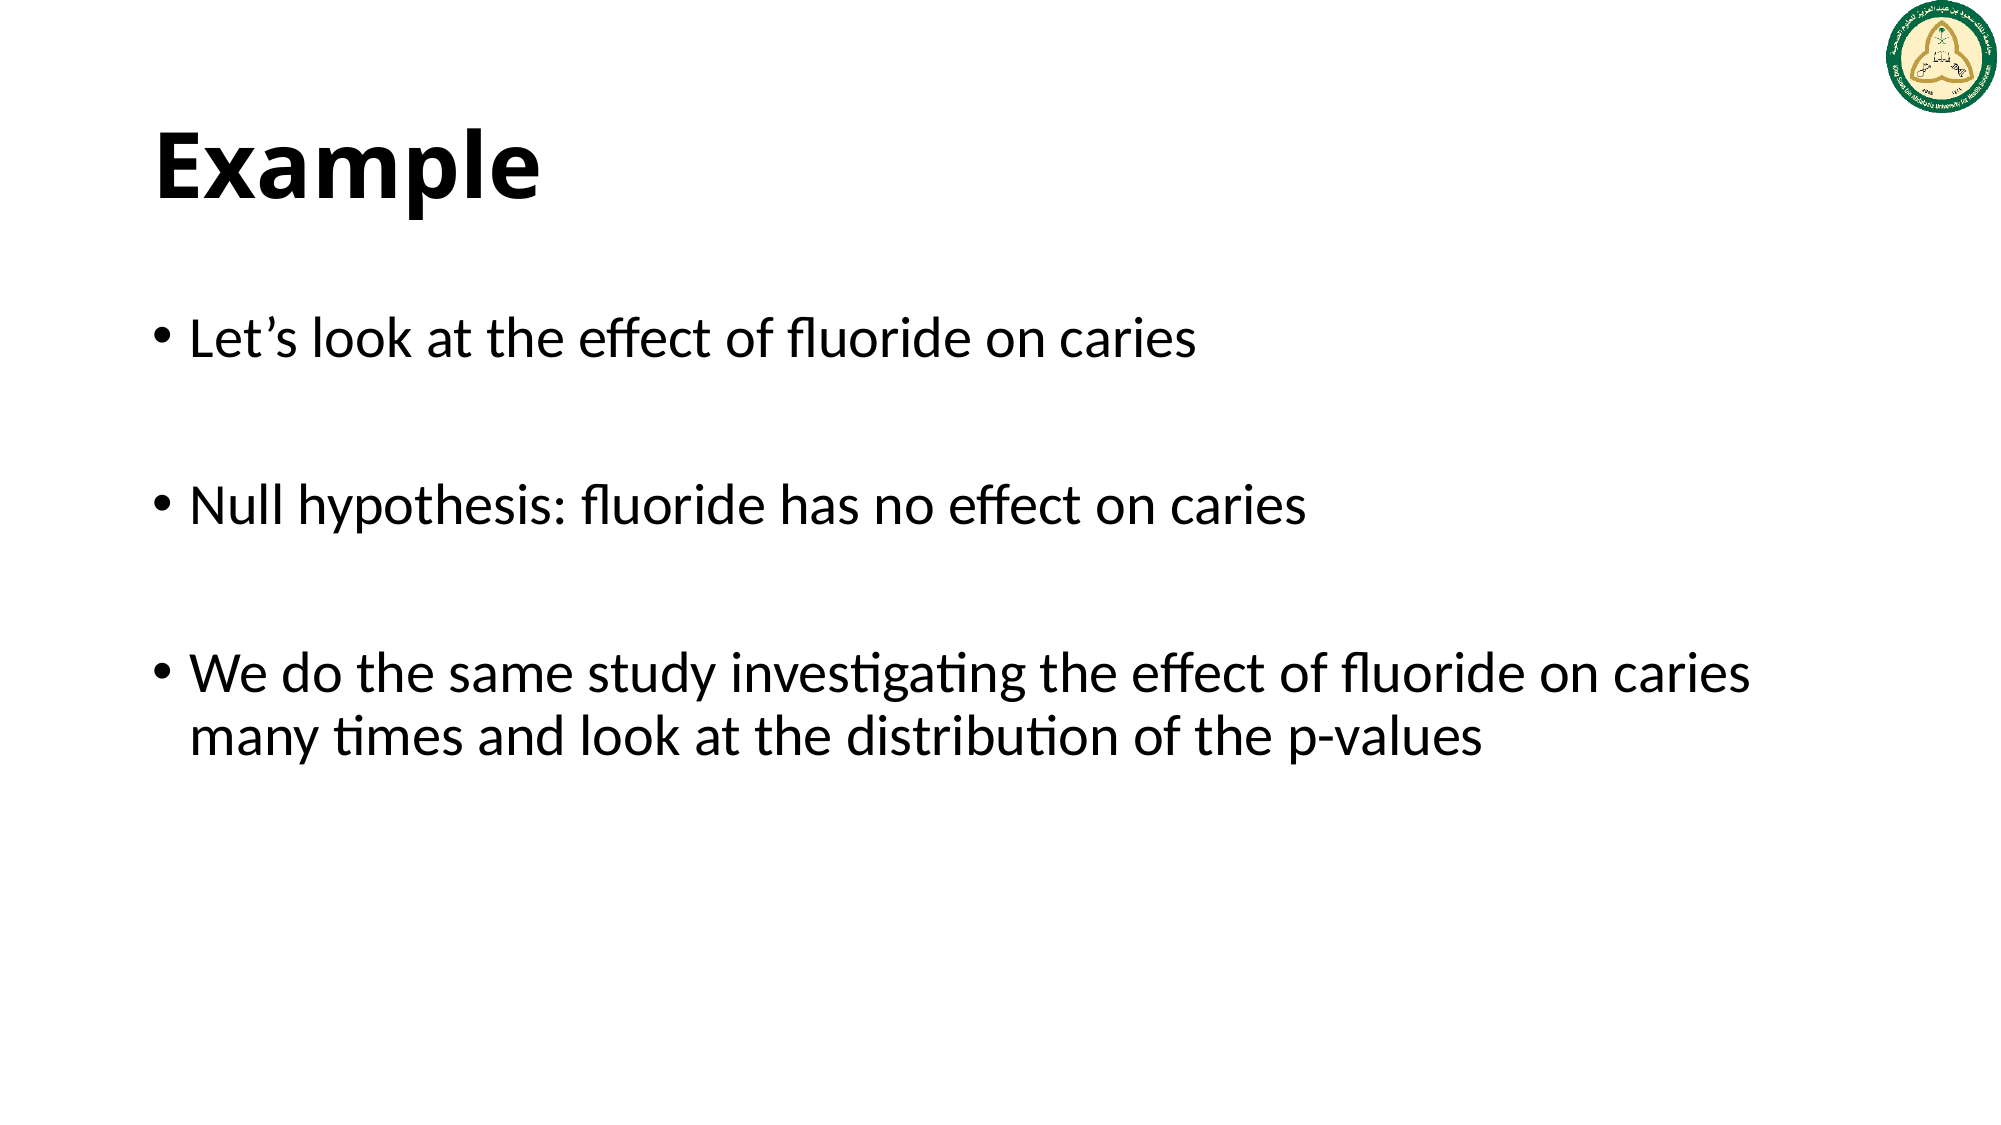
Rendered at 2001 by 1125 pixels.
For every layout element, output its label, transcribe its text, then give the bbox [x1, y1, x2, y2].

title Example [137, 59, 1863, 278]
picture [1886, 0, 1997, 113]
list Let’s look at the effect of fluoride on caries Null hypothesis: fluoride has no effect on caries We do the same study investigating the effect of fluoride on caries many times and look at the distribution of the p-values [137, 299, 1863, 1014]
